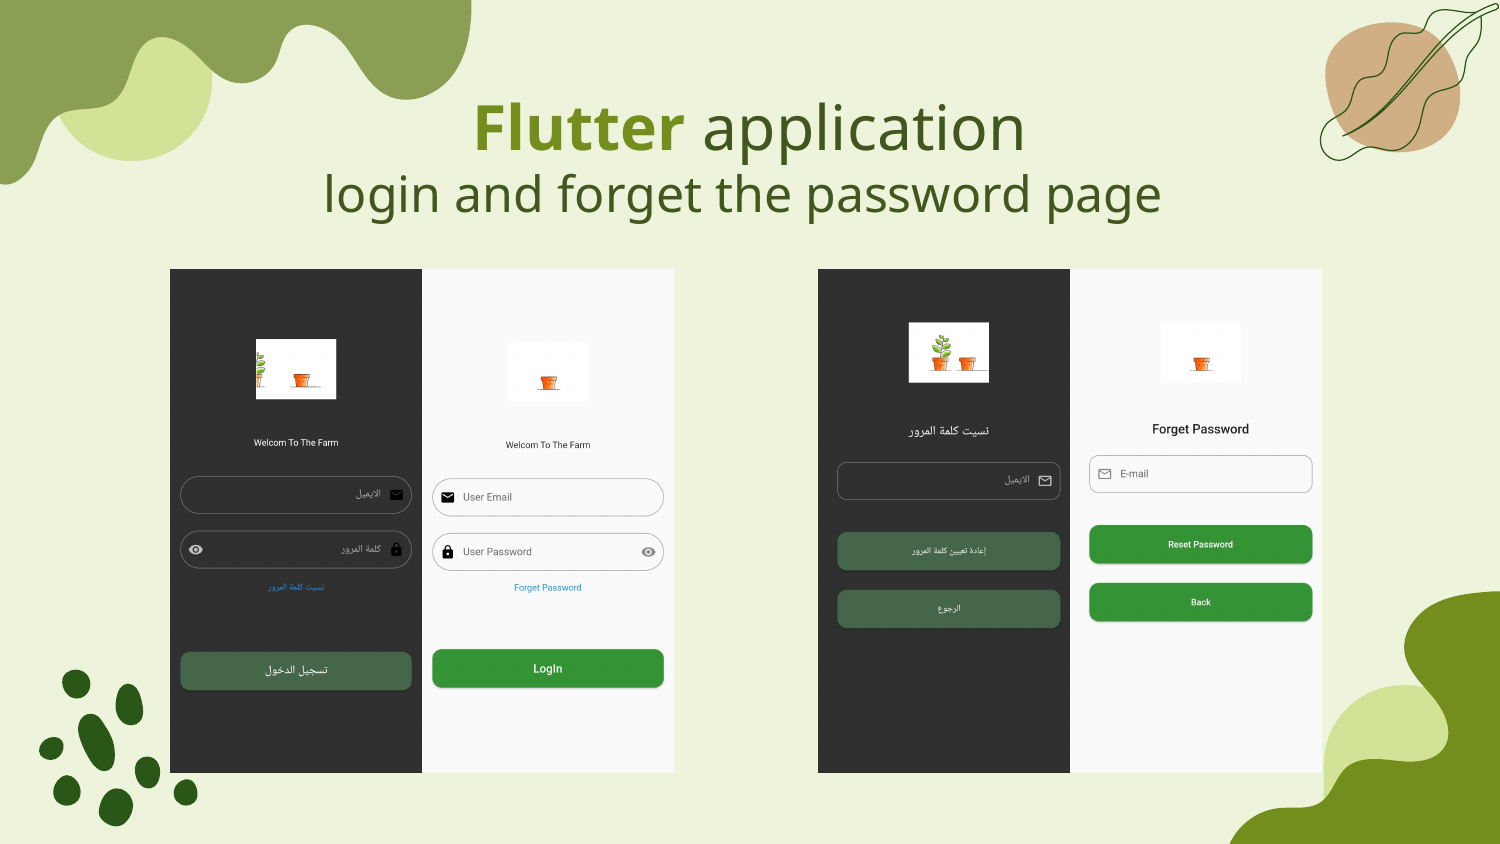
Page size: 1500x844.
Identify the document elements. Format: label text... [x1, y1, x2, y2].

title Flutter application login and forget the password page [118, 72, 1382, 167]
picture [170, 269, 674, 773]
picture [818, 269, 1323, 773]
